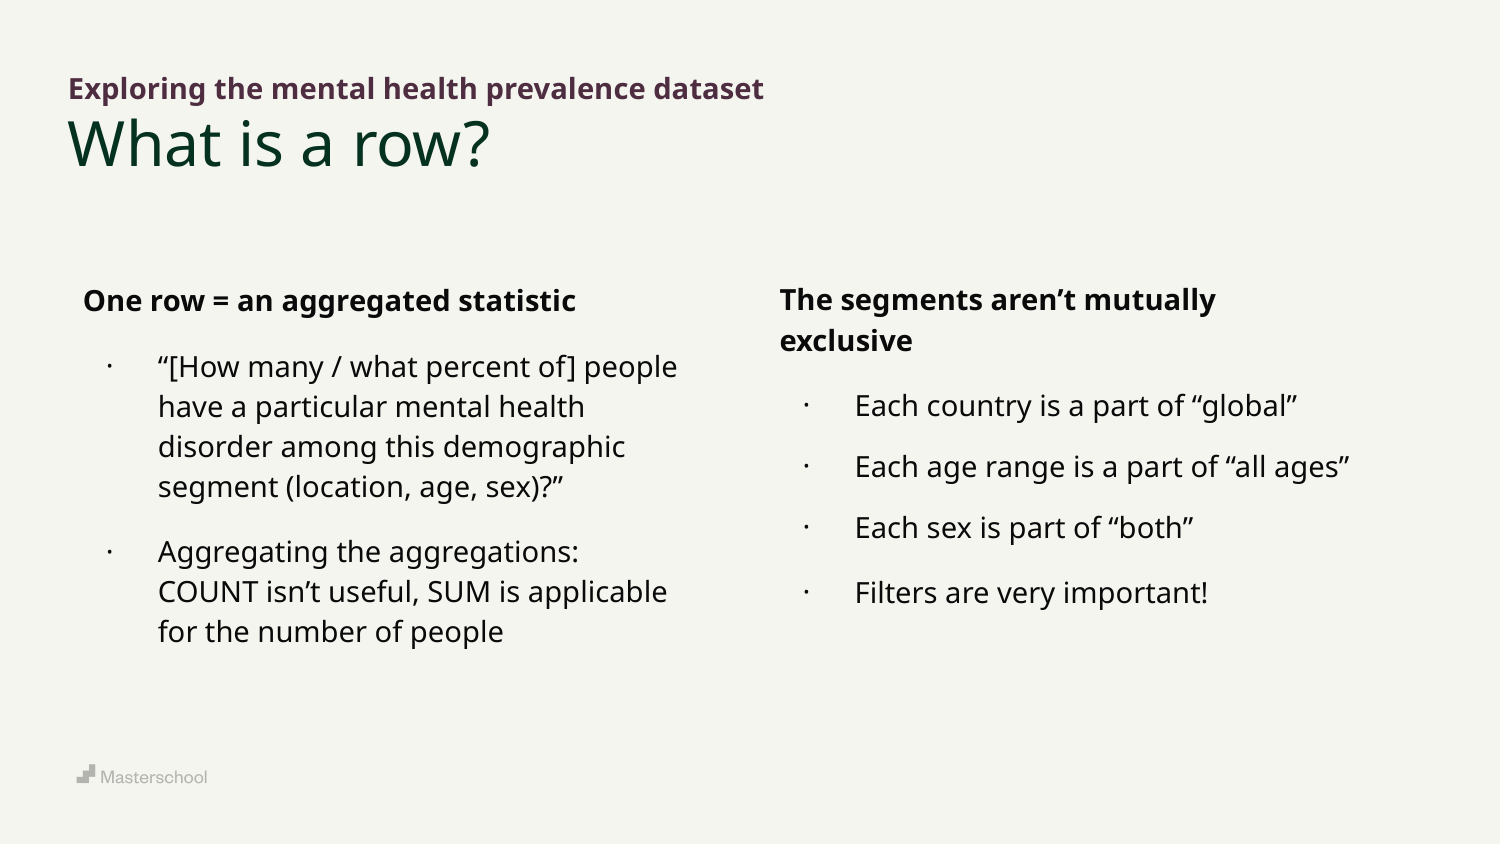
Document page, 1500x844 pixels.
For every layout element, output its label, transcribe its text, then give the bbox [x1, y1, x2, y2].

text_box What is a row? [67, 103, 1114, 179]
text_box One row = an aggregated statistic “[How many / what percent of] people have a particular mental health disorder among this demographic segment (location, age, sex)?” Aggregating the aggregations: COUNT isn’t useful, SUM is applicable for the number of people [67, 262, 704, 719]
text_box Exploring the mental health prevalence dataset [67, 59, 1447, 91]
picture [58, 751, 225, 802]
text_box The segments aren’t mutually exclusive Each country is a part of “global” Each age range is a part of “all ages” Each sex is part of “both” Filters are very important! [764, 261, 1372, 624]
